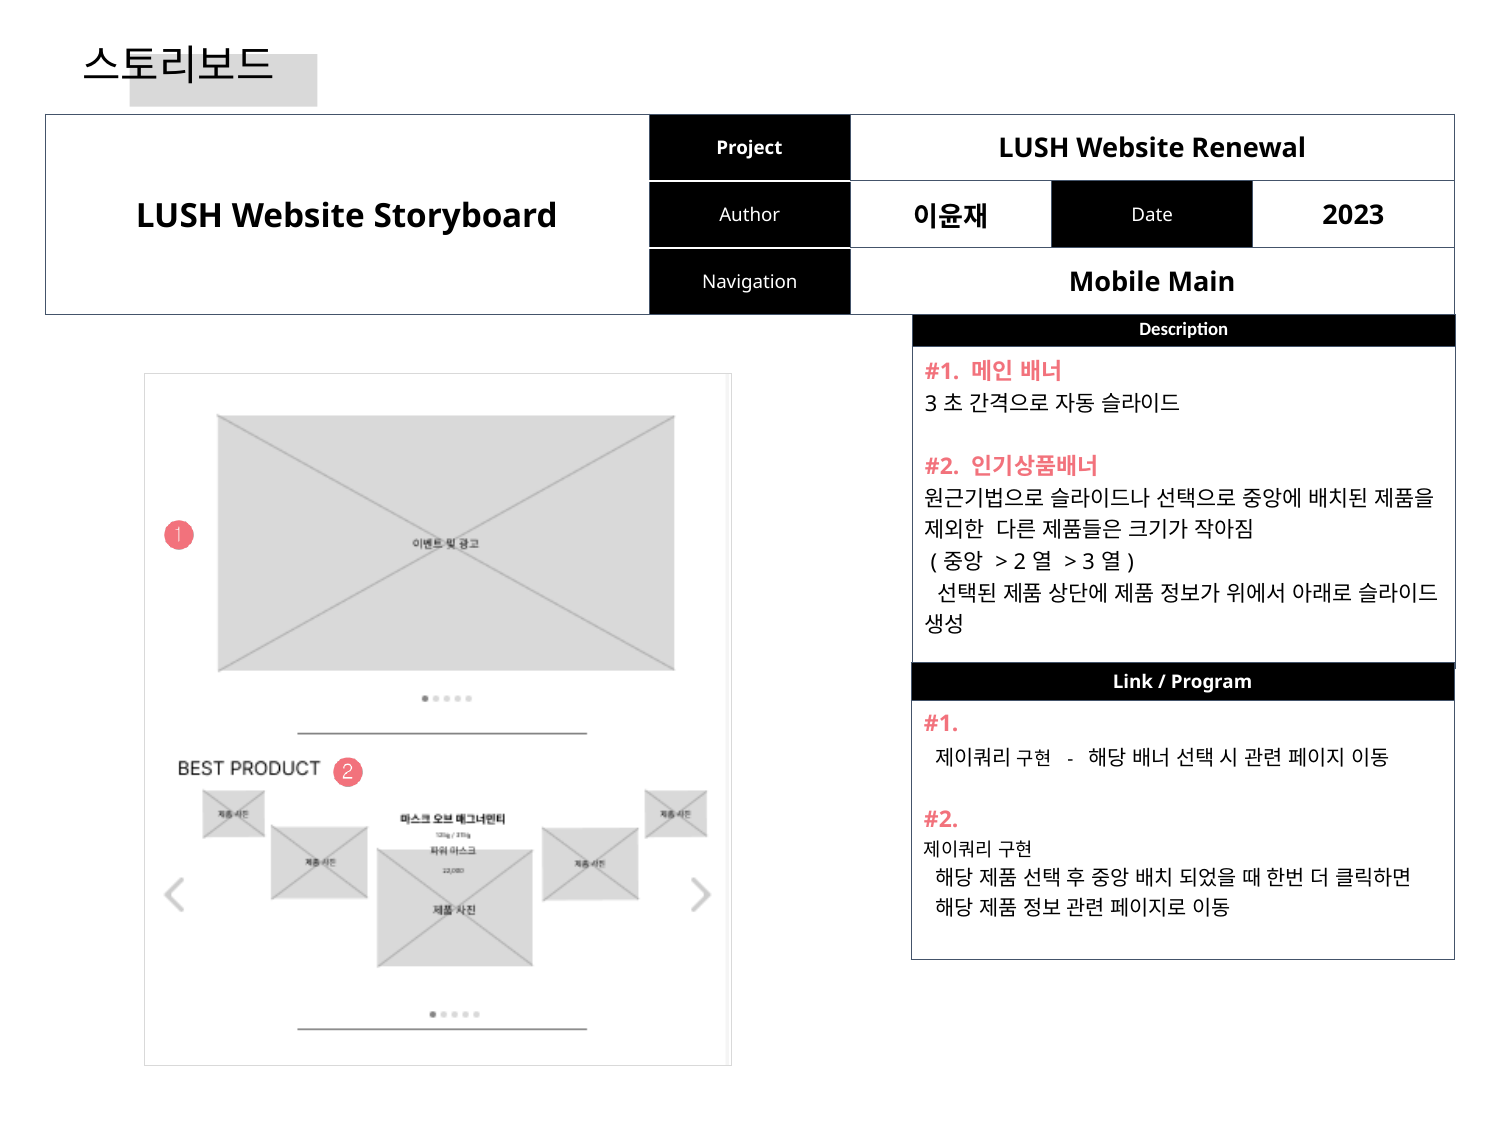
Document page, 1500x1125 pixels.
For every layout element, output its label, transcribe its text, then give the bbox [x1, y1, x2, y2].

table_header LUSH Website Renewal [851, 115, 1454, 180]
table_header Link / Program [912, 663, 1454, 700]
table_cell Date [1052, 181, 1252, 247]
table_cell #1. 메인 배너 3초 간격으로 자동 슬라이드 #2. 인기상품배너 원근기법으로 슬라이드나 선택으로 중앙에 배치된 제품을 제외한 다른 제품들은 크기가 작아짐 (중앙 > 2열 > 3열) 선택된 제품 상단에 제품 정보가 위에서 아래로 슬라이드 생성 [913, 347, 1455, 662]
table_cell Navigation [650, 249, 850, 314]
table_cell 2023 [1253, 181, 1454, 247]
picture [144, 373, 732, 1066]
table_header Description [913, 315, 1455, 346]
table_cell Mobile Main [851, 248, 1454, 314]
table_header Project [650, 115, 850, 180]
text_box [129, 96, 318, 108]
table_header LUSH Website Storyboard [46, 115, 649, 314]
text_box 스토리보드 [67, 31, 380, 96]
table_cell #1. 제이쿼리 구현 - 해당 배너 선택 시 관련 페이지 이동 #2. 제이쿼리 구현 해당 제품 선택 후 중앙 배치 되었을 때 한번 더 클릭하면 해당 제품 정보 관련 페이지로 이동 [912, 701, 1454, 959]
table_cell 이윤재 [851, 181, 1051, 247]
table_cell Author [650, 182, 850, 247]
